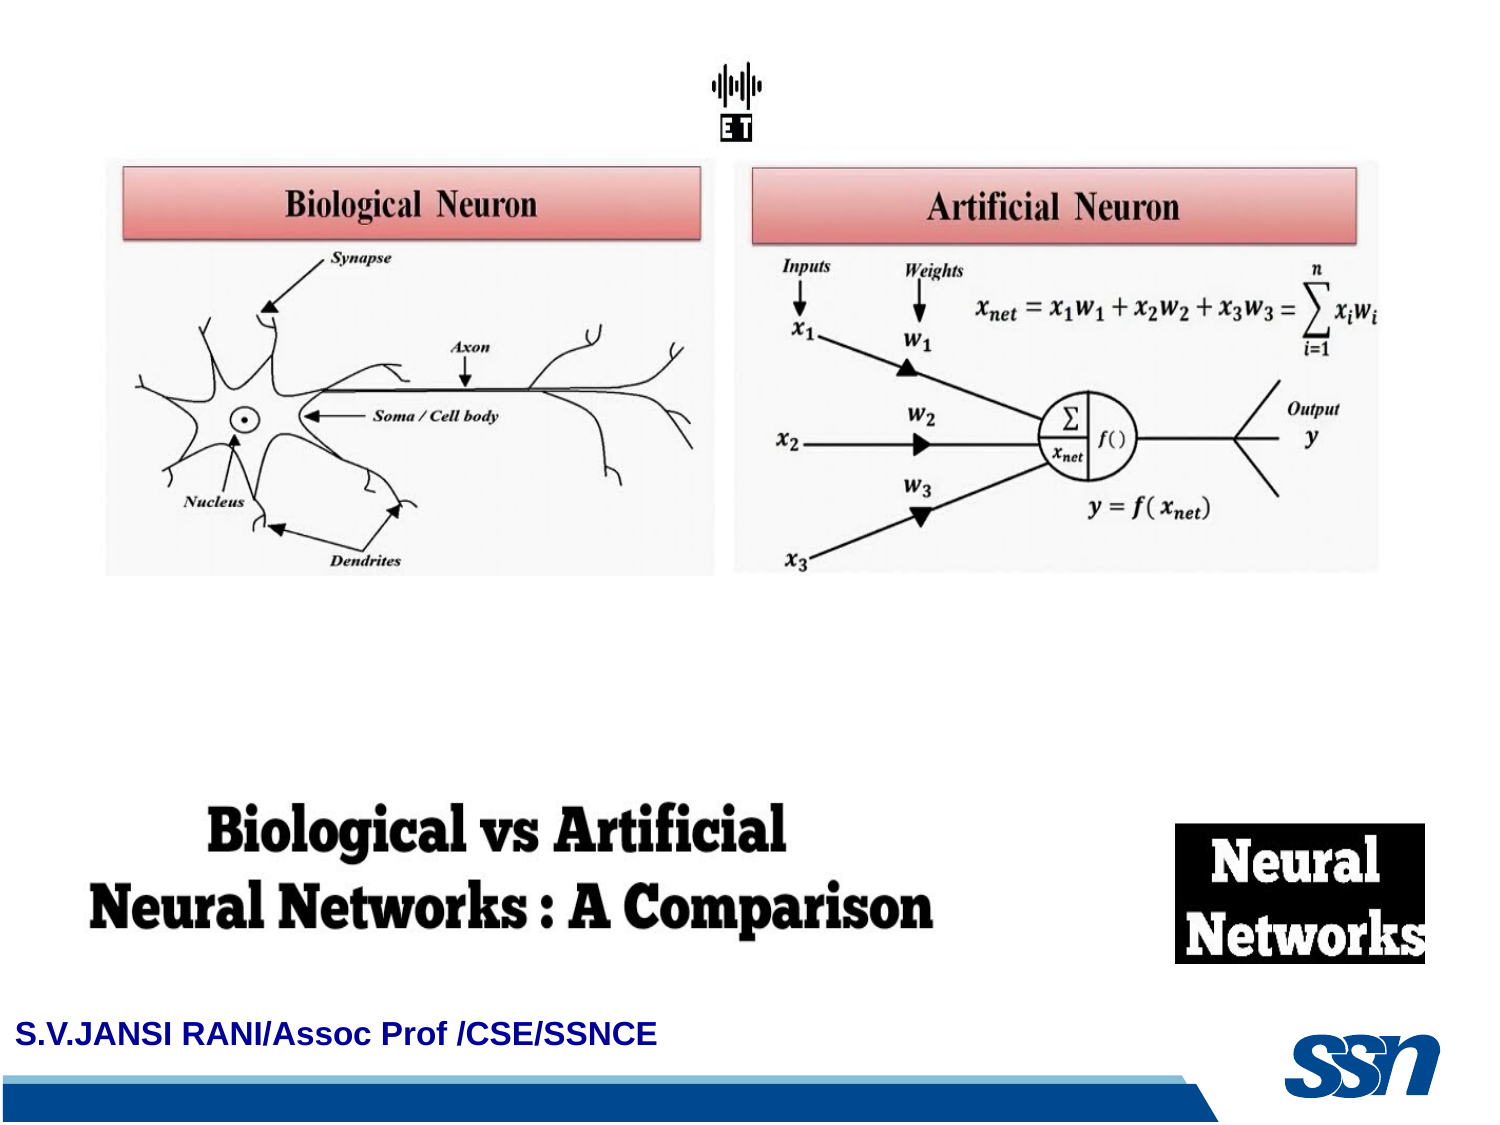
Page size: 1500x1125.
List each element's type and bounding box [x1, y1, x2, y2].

list [74, 44, 1426, 964]
